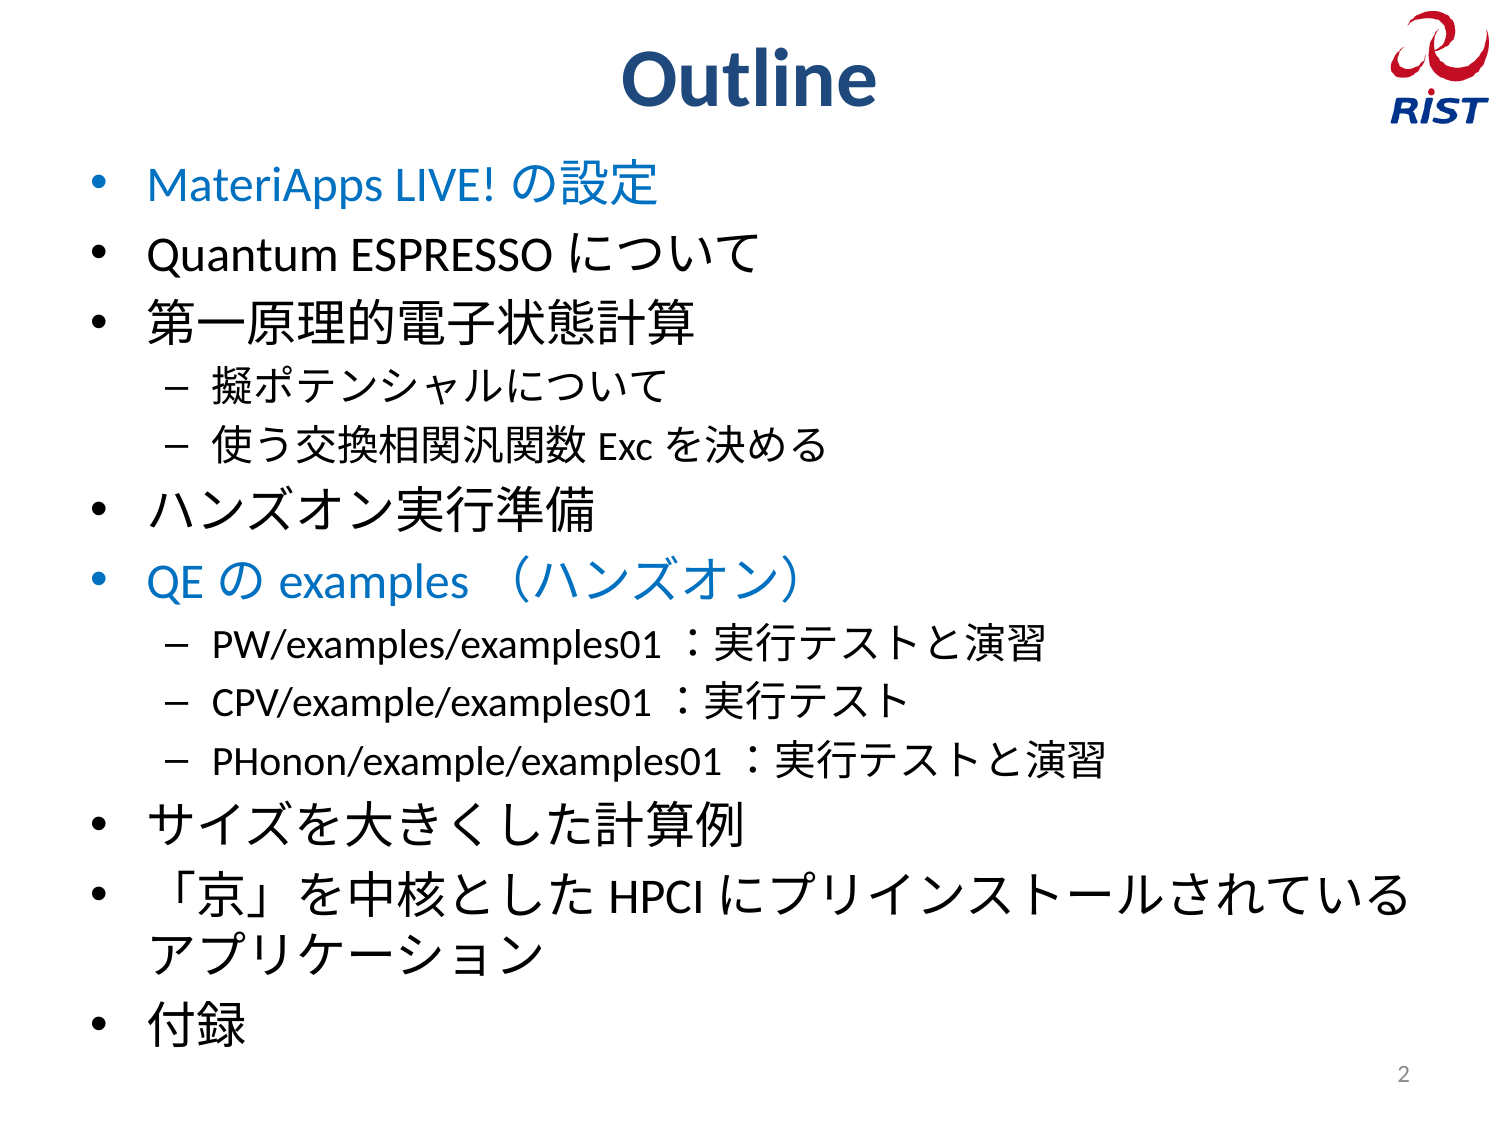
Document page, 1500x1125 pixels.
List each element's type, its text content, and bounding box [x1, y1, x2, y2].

slide_number 2 [1074, 1042, 1425, 1103]
title Outline [75, 1, 1425, 144]
list MateriApps LIVE!の設定 Quantum ESPRESSOについて 第一原理的電子状態計算 擬ポテンシャルについて 使う交換相関汎関数Excを決める ハンズオン実行準備 QEのexamples（ハンズオン） PW/examples/examples01：実行テストと演習 CPV/example/examples01：実行テスト PHonon/example/examples01：実行テストと演習 サイズを大きくした計算例 「京」を中核としたHPCIにプリインストールされているアプリケーション 付録 [75, 144, 1470, 1125]
picture [1379, 0, 1500, 135]
